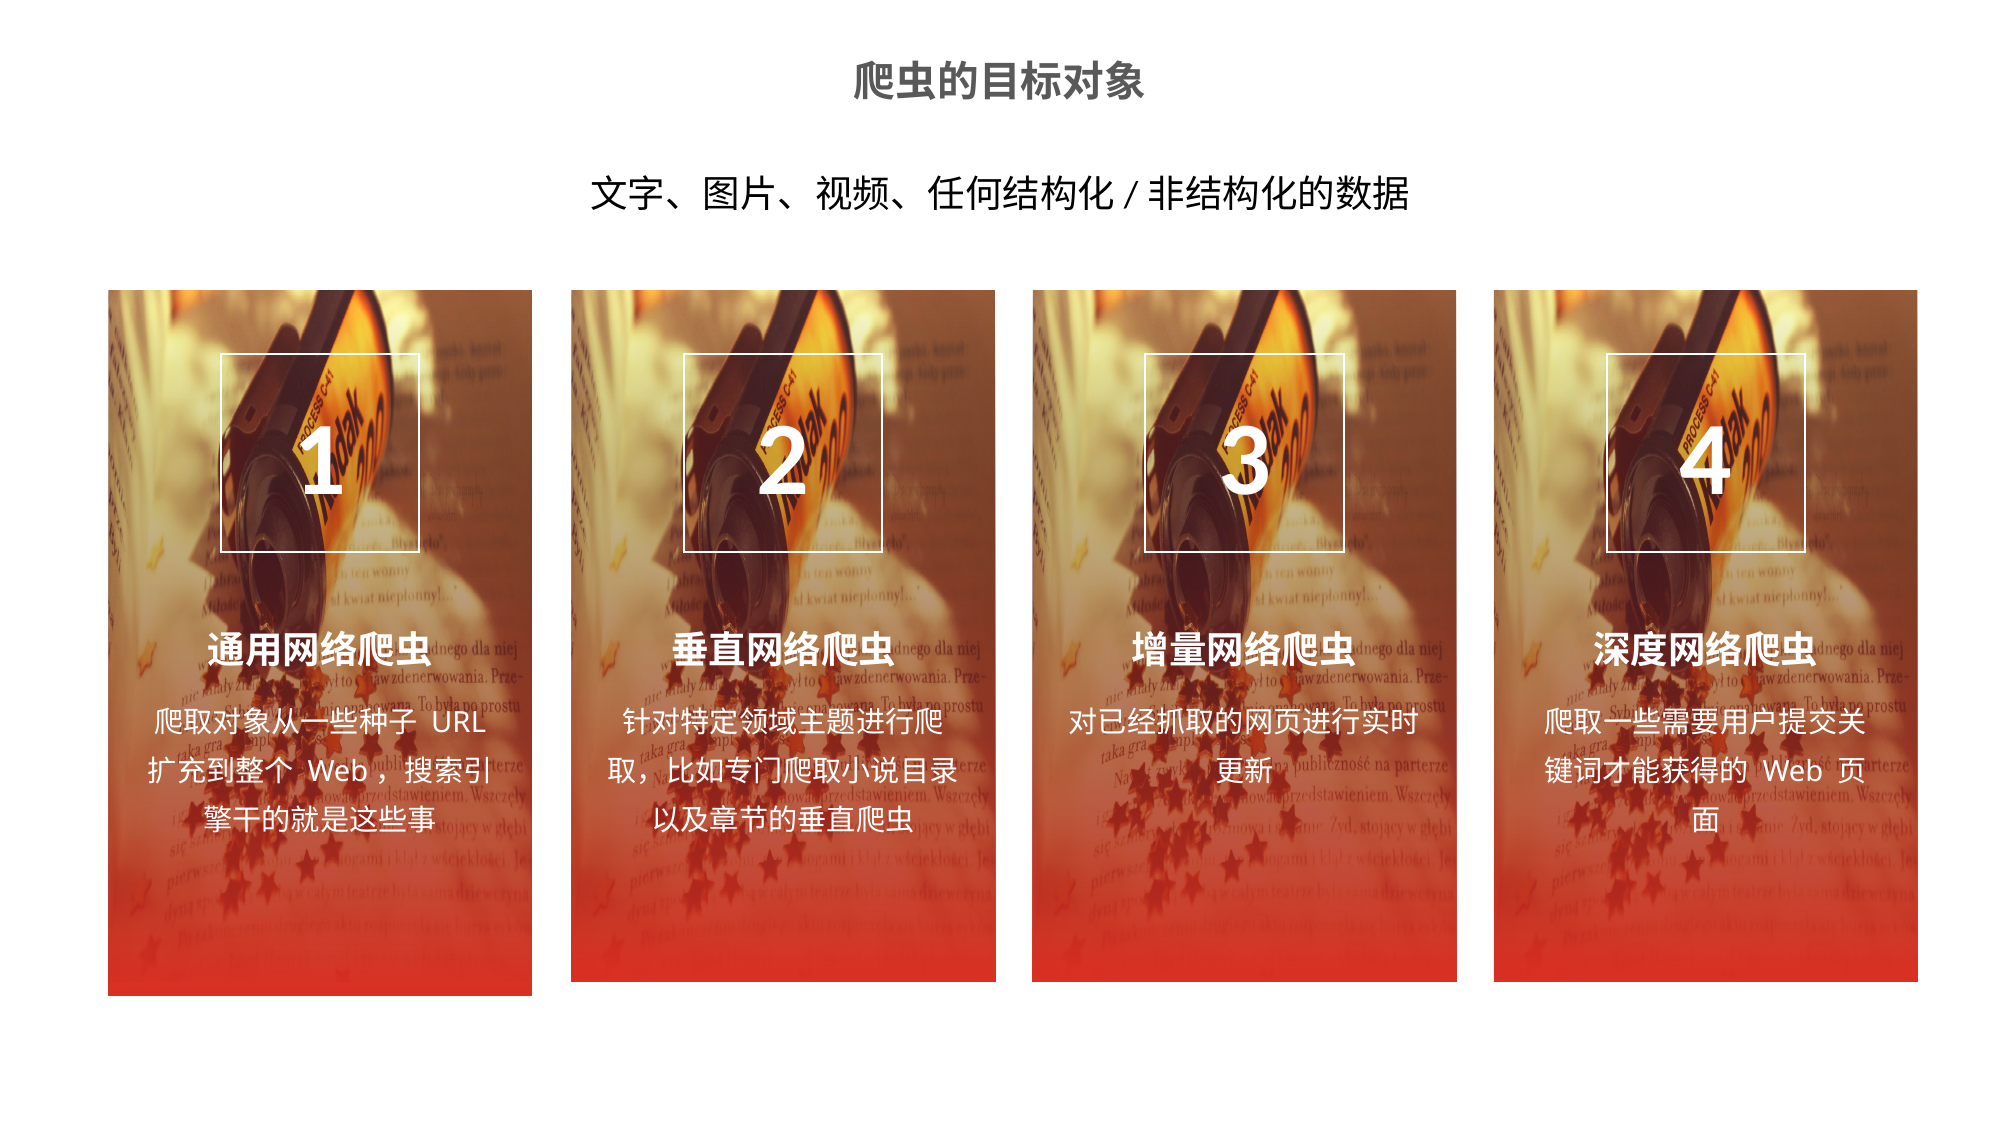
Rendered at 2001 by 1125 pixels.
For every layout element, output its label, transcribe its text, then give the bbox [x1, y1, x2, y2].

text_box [1050, 618, 1438, 796]
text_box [108, 290, 1918, 982]
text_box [1515, 618, 1896, 796]
text_box [108, 982, 533, 997]
text_box 爬虫的目标对象 [838, 46, 1161, 112]
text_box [590, 618, 976, 846]
text_box 文字、图片、视频、任何结构化/非结构化的数据 [527, 162, 1473, 223]
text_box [127, 618, 513, 846]
